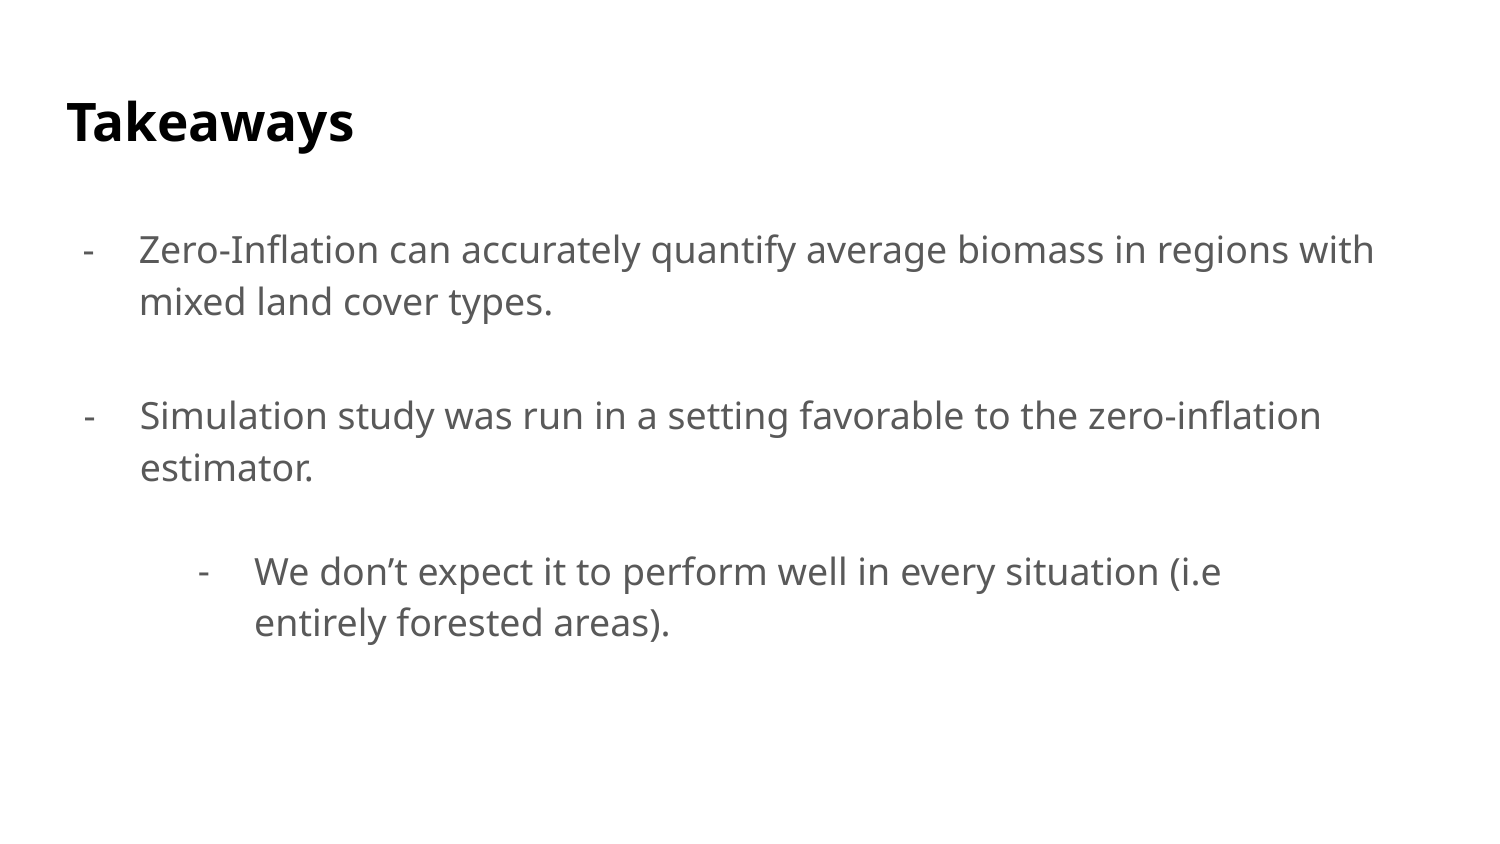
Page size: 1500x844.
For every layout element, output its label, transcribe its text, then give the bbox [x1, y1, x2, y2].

text_box Zero-Inflation can accurately quantify average biomass in regions with mixed land cover types. [48, 204, 1435, 341]
text_box We don’t expect it to perform well in every situation (i.e entirely forested areas). [164, 525, 1281, 651]
text_box Simulation study was run in a setting favorable to the zero-inflation estimator. [49, 370, 1388, 489]
title Takeaways [51, 72, 1449, 167]
